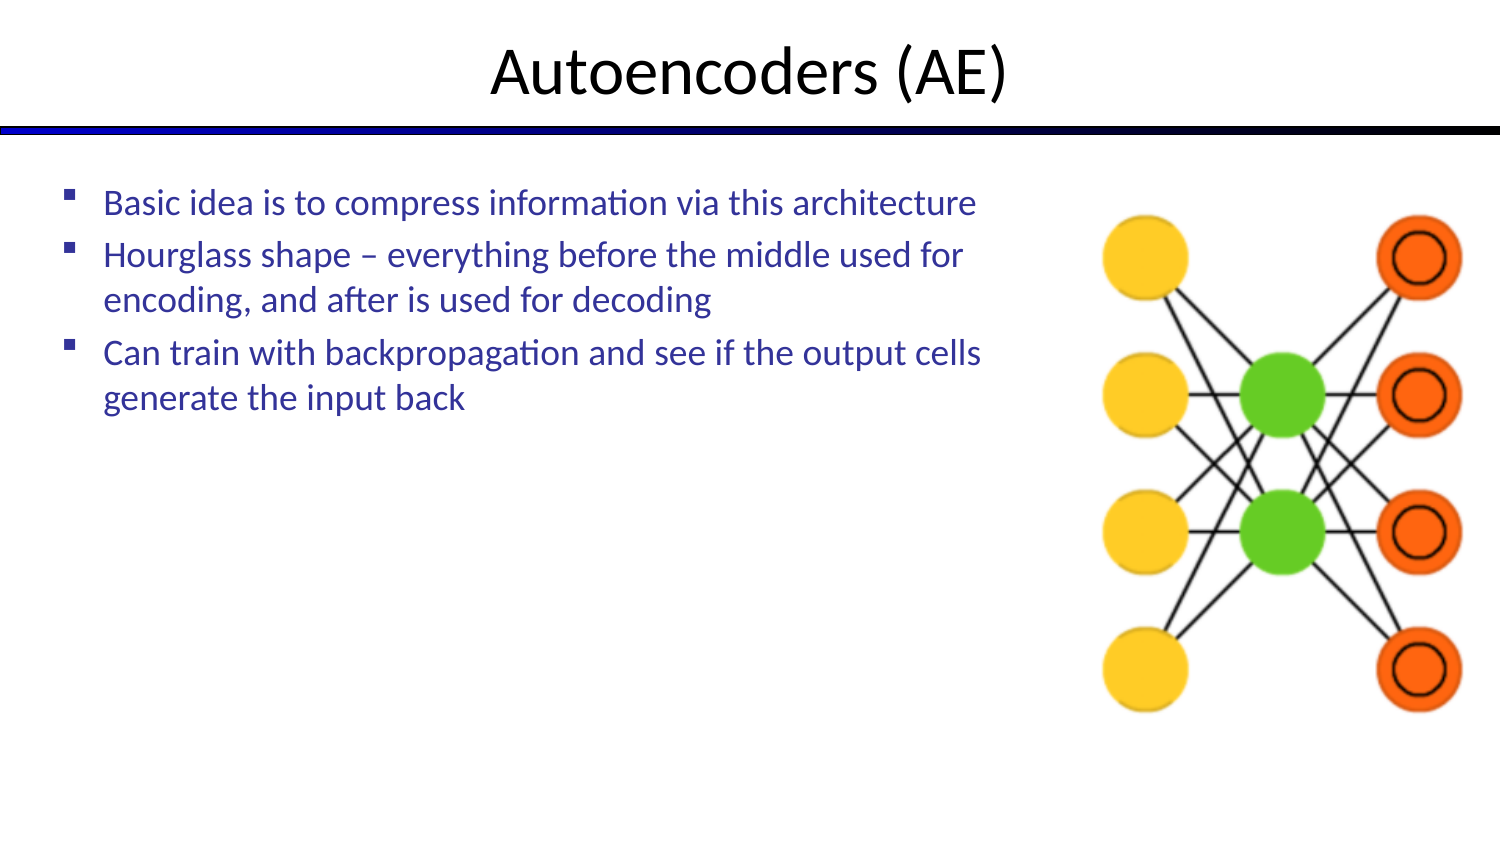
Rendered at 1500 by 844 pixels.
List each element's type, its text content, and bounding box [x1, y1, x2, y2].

picture [1099, 189, 1479, 736]
list Basic idea is to compress information via this architecture Hourglass shape – everything before the middle used for encoding, and after is used for decoding Can train with backpropagation and see if the output cells generate the input back [49, 171, 1076, 754]
title Autoencoders (AE) [0, 0, 1500, 138]
